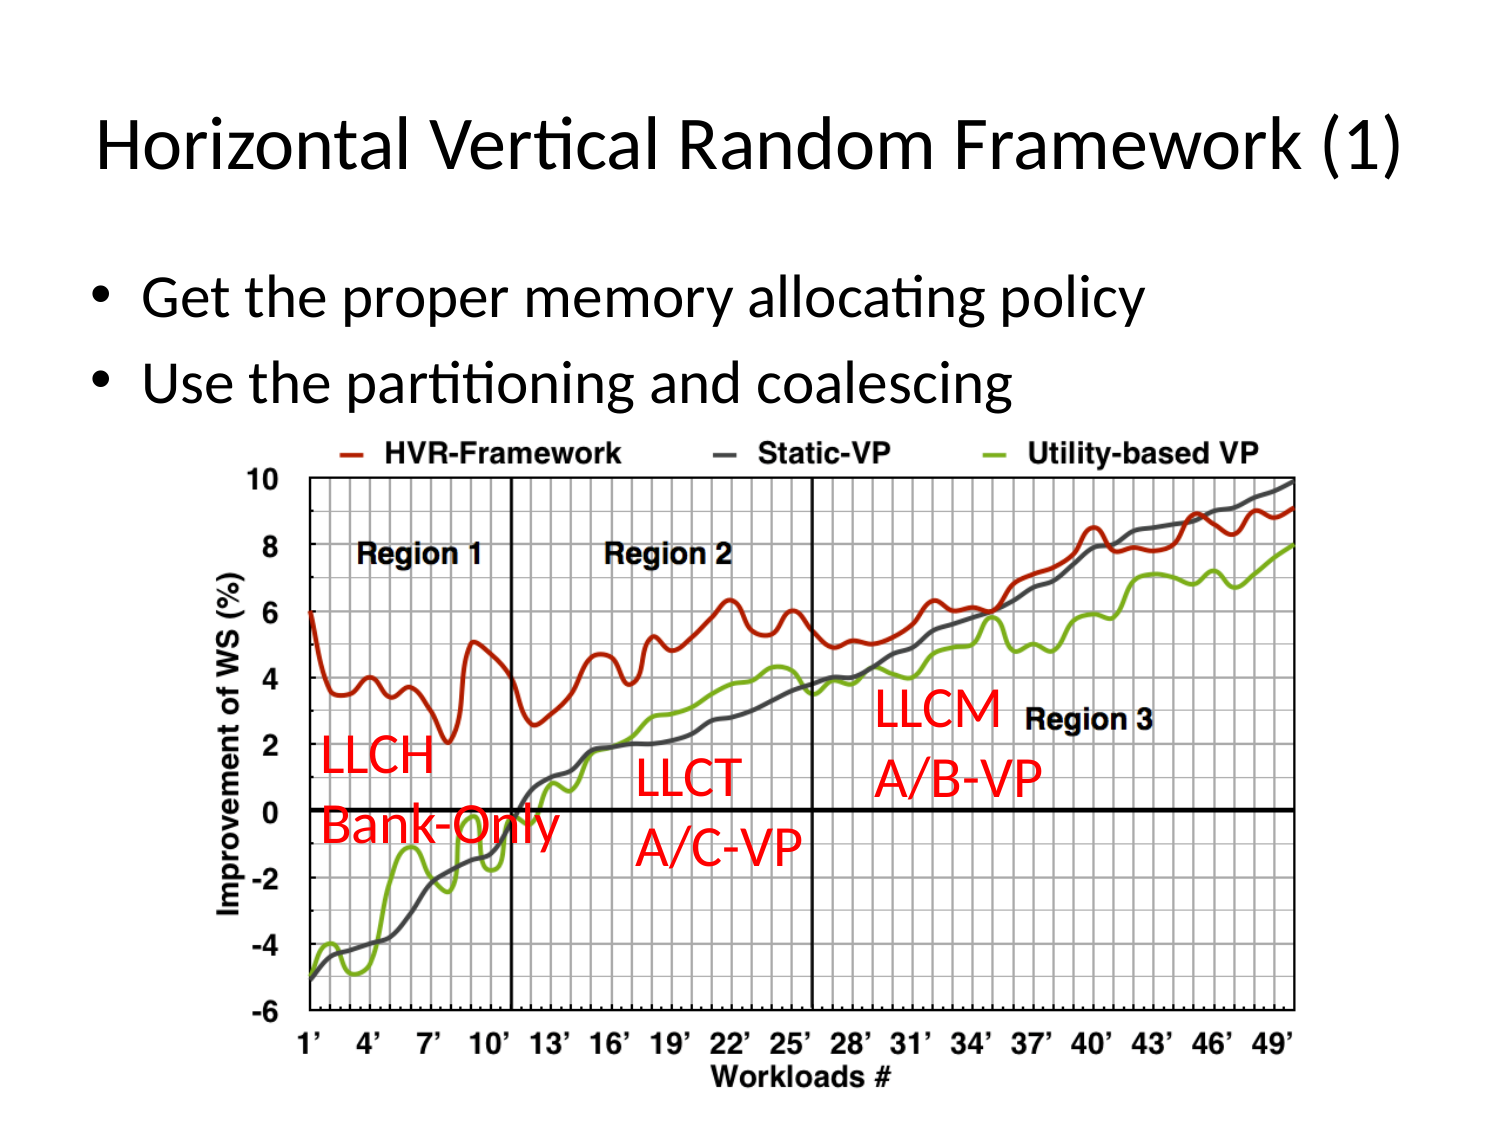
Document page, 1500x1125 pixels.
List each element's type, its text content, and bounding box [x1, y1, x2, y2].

picture [195, 433, 1306, 1094]
list Get the proper memory allocating policy Use the partitioning and coalescing [75, 248, 1425, 425]
title Horizontal Vertical Random Framework (1) [75, 45, 1425, 233]
